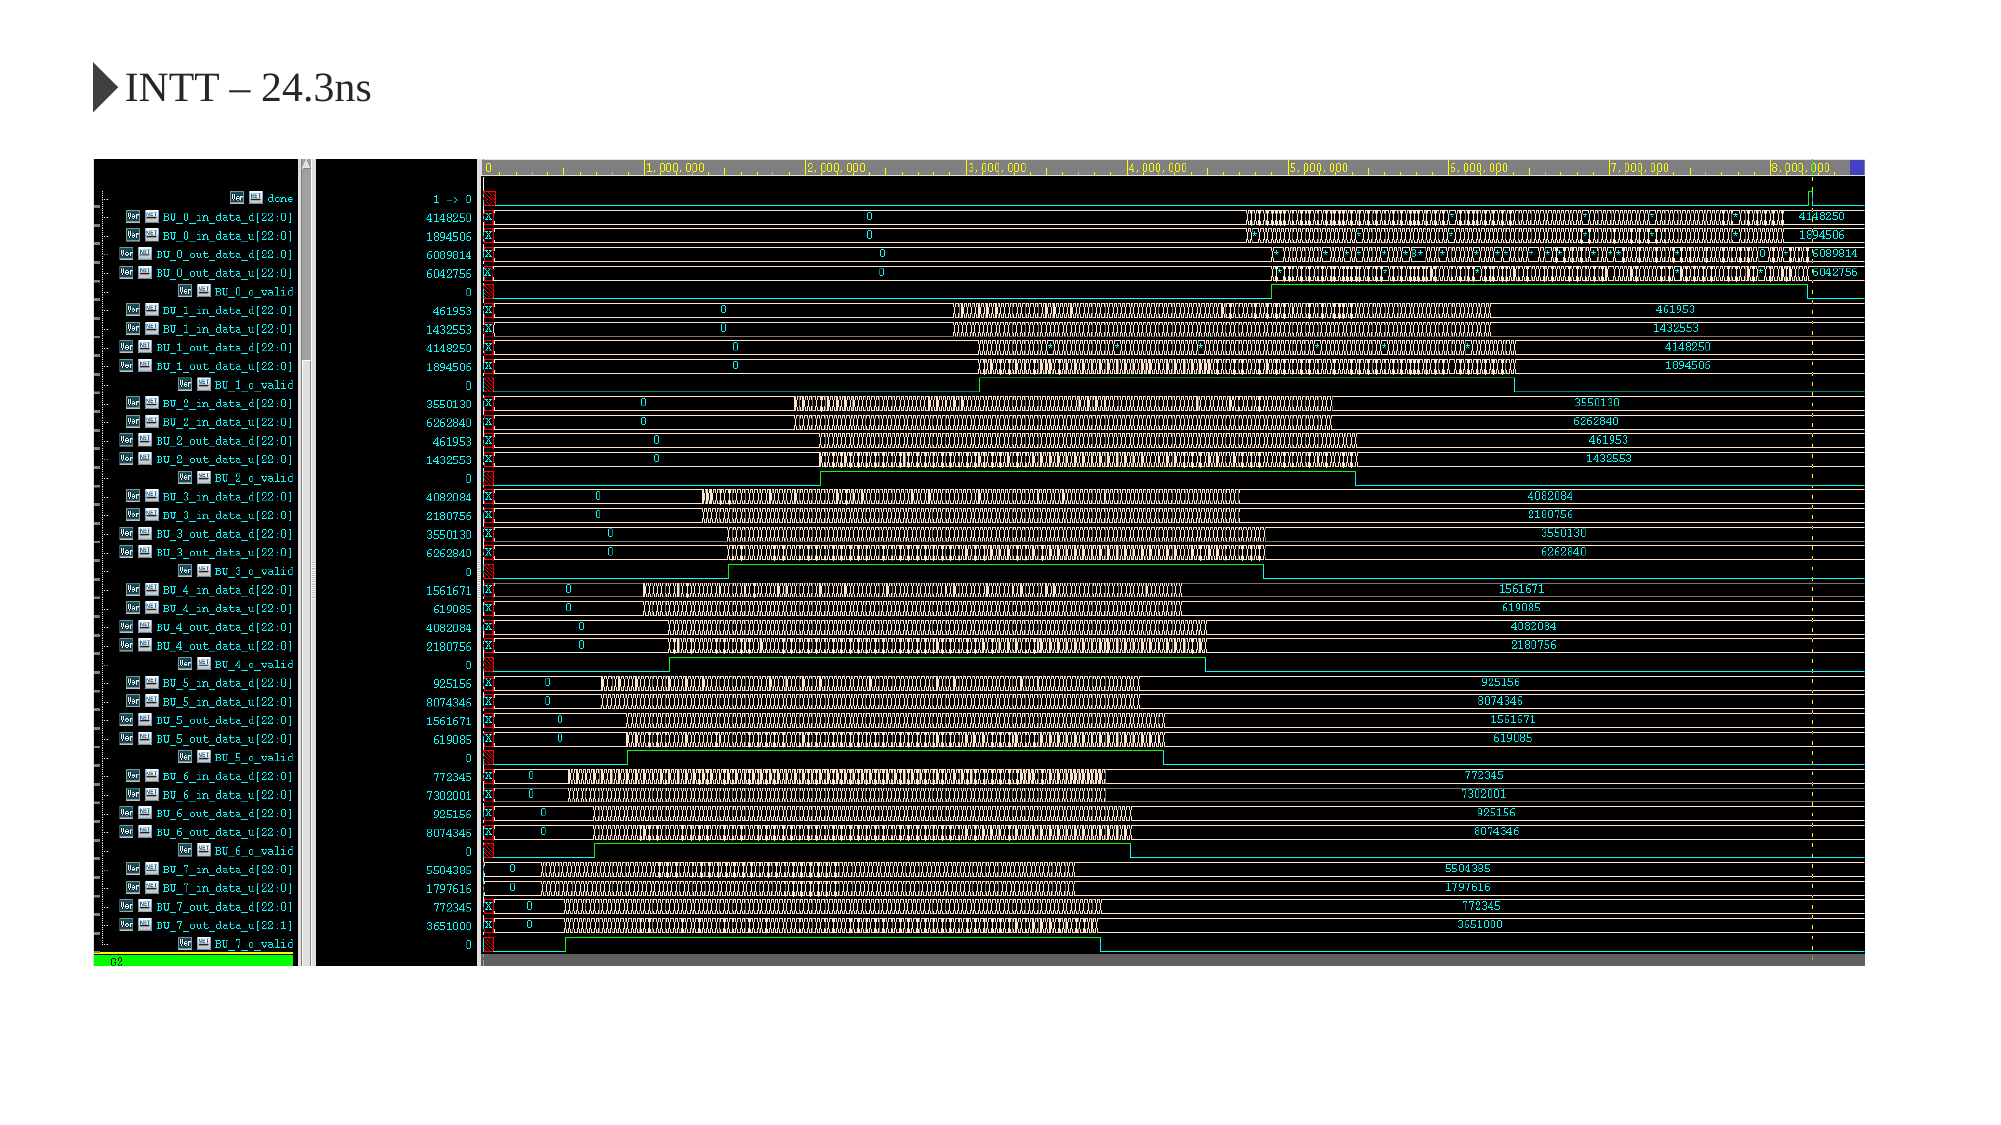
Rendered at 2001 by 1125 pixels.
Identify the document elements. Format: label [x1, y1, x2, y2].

picture [93, 159, 1865, 966]
text_box [93, 52, 388, 118]
